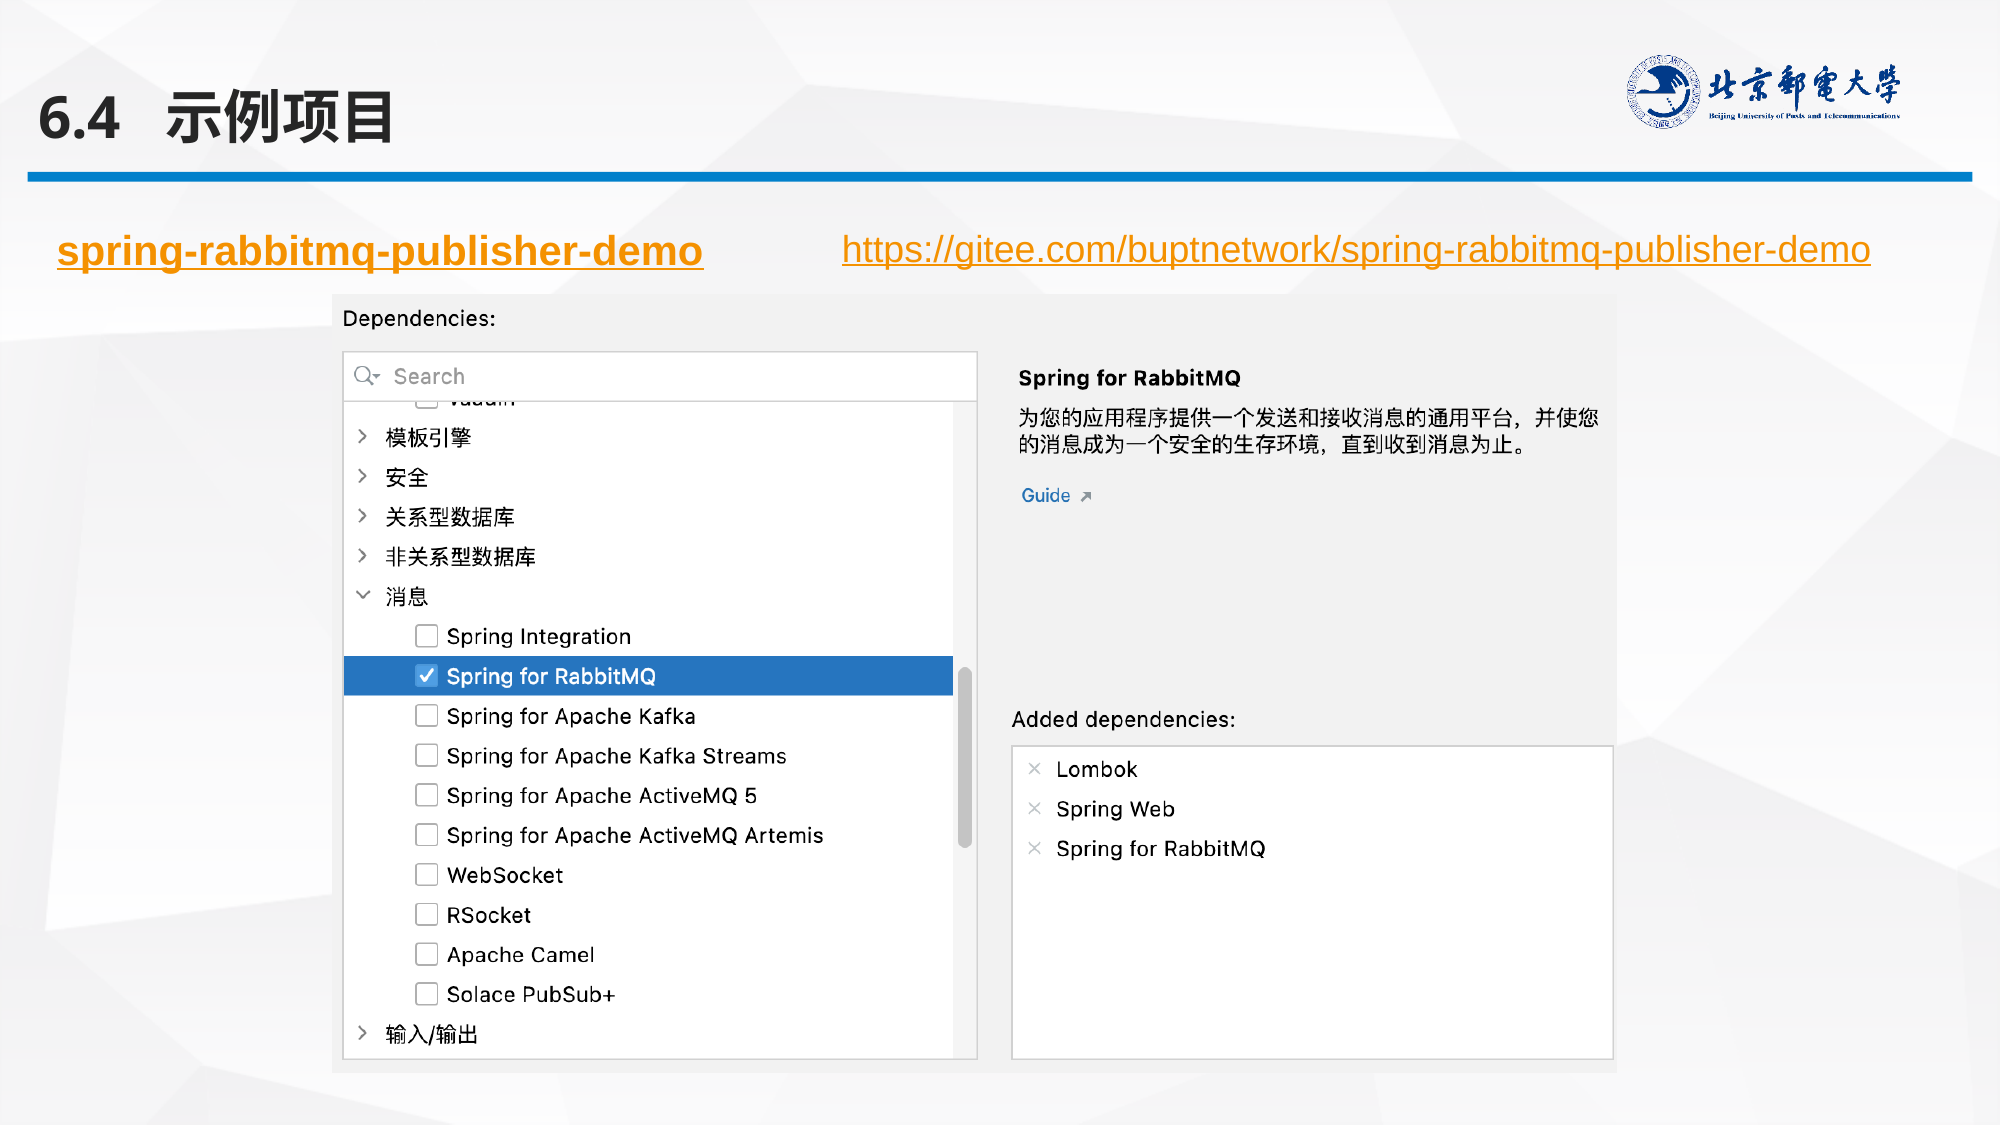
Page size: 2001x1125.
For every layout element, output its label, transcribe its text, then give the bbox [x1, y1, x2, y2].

text_box [1083, 171, 1973, 183]
text_box spring-rabbitmq-publisher-demo [41, 216, 719, 282]
text_box https://gitee.com/buptnetwork/spring-rabbitmq-publisher-demo [827, 217, 1935, 277]
text_box [63, 202, 1953, 698]
text_box 6.4 示例项目 [23, 73, 1083, 228]
picture [0, 0, 2000, 1125]
